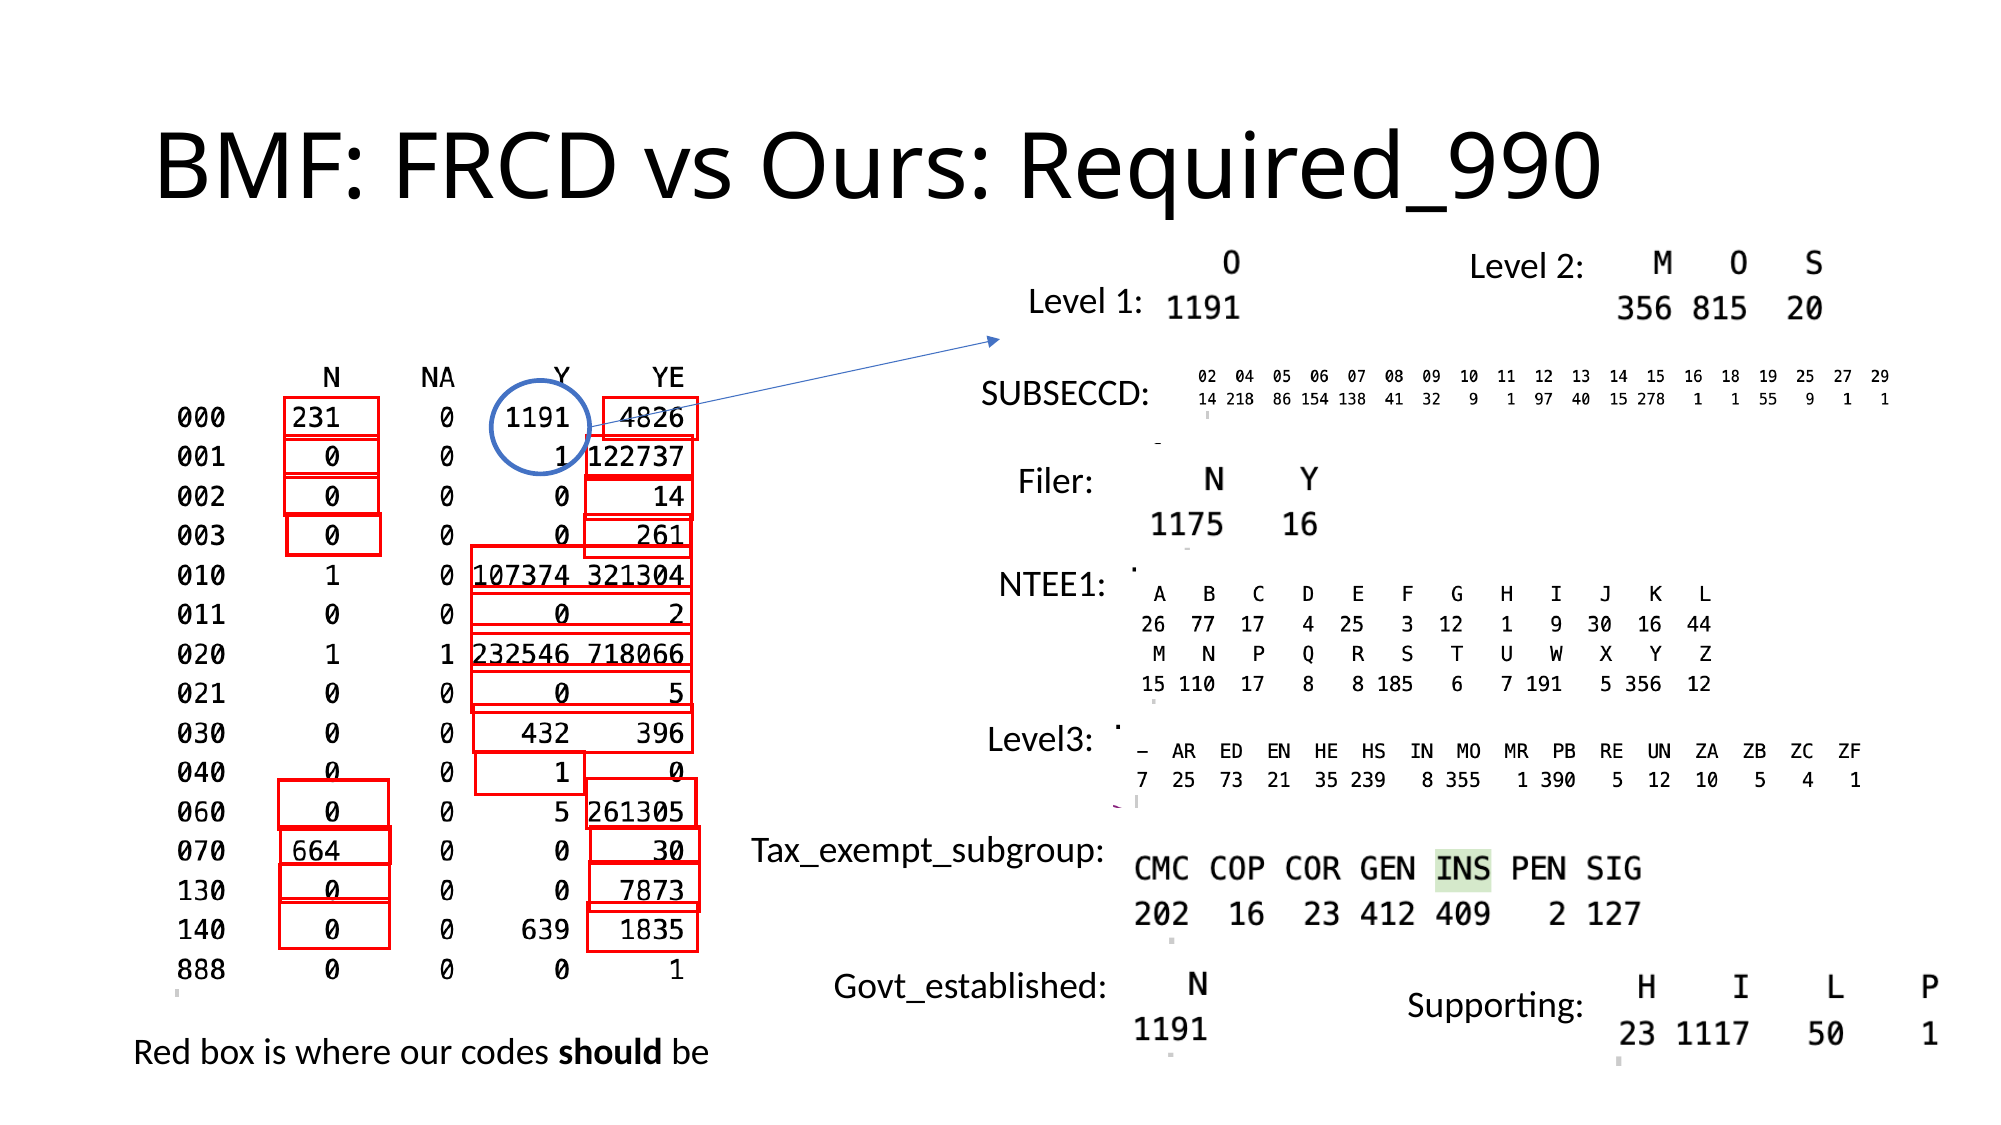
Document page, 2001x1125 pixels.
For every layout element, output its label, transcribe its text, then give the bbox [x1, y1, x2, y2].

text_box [589, 339, 1000, 428]
picture [1156, 239, 1338, 323]
picture [1125, 954, 1247, 1057]
picture [1118, 443, 1751, 704]
text_box Filer: [1003, 448, 1109, 509]
text_box Red box is where our codes should be [118, 1019, 725, 1080]
text_box Level 2: [1454, 233, 1609, 294]
picture [1613, 962, 1956, 1066]
picture [1118, 849, 1675, 944]
picture [1109, 716, 1892, 808]
text_box Govt_established: [818, 954, 1123, 1014]
text_box NTEE1: [984, 551, 1118, 612]
text_box Level 1: [1013, 268, 1168, 328]
picture [1607, 235, 1868, 332]
title BMF: FRCD vs Ours: Required_990 [137, 59, 1863, 278]
picture [148, 333, 756, 997]
picture [1193, 362, 1907, 419]
text_box Level3: [972, 706, 1110, 767]
text_box Supporting: [1392, 972, 1609, 1032]
text_box SUBSECCD: [1000, 360, 1166, 421]
text_box Tax_exempt_subgroup: [756, 817, 1121, 878]
